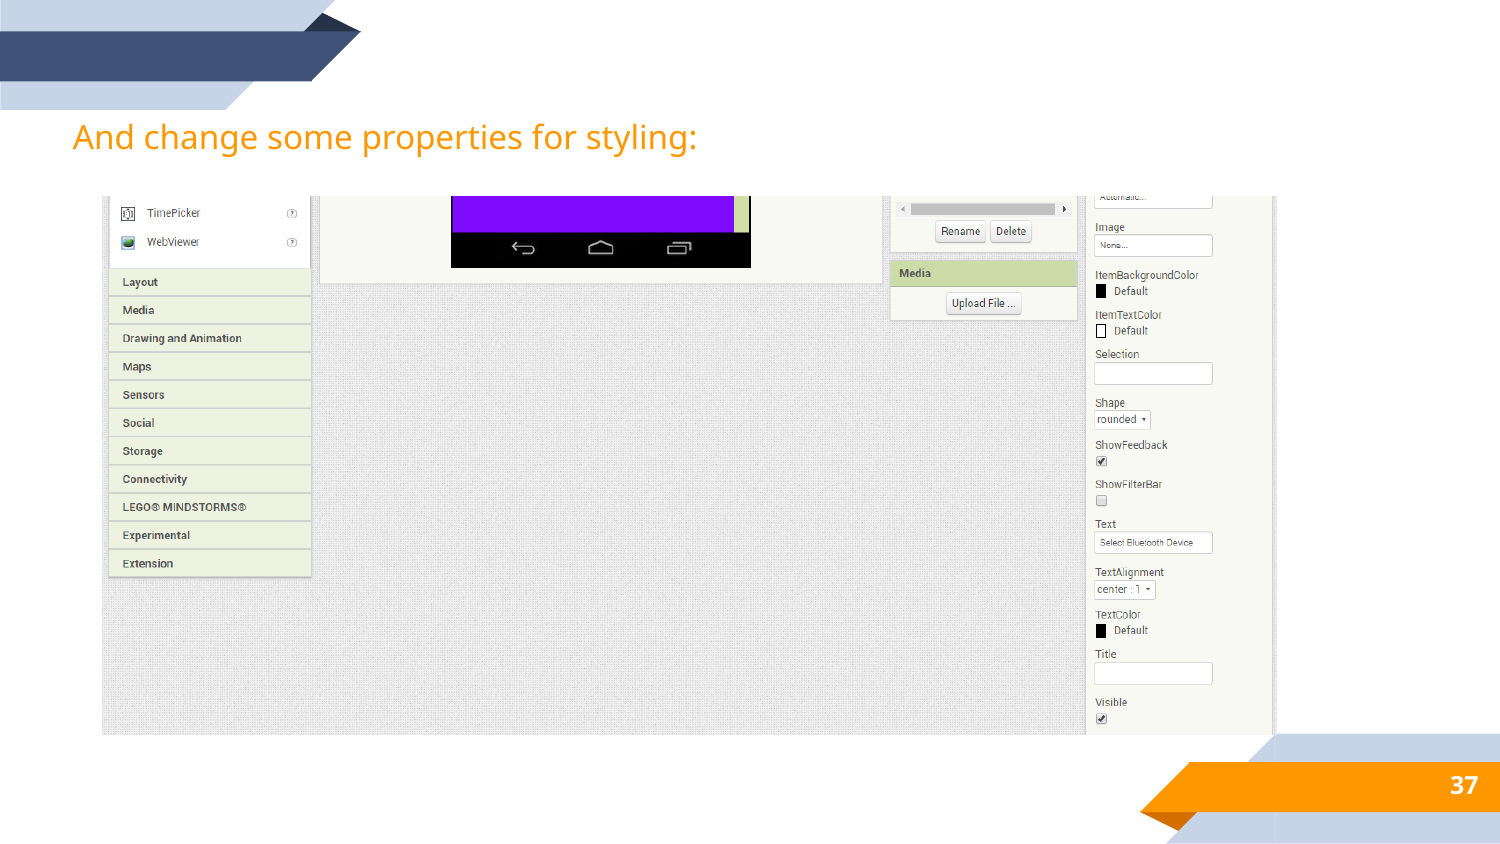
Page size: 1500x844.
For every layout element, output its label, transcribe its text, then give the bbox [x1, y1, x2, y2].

text_box And change some properties for styling: [58, 108, 1494, 164]
picture [102, 195, 1277, 736]
slide_number 37 [1249, 760, 1494, 813]
